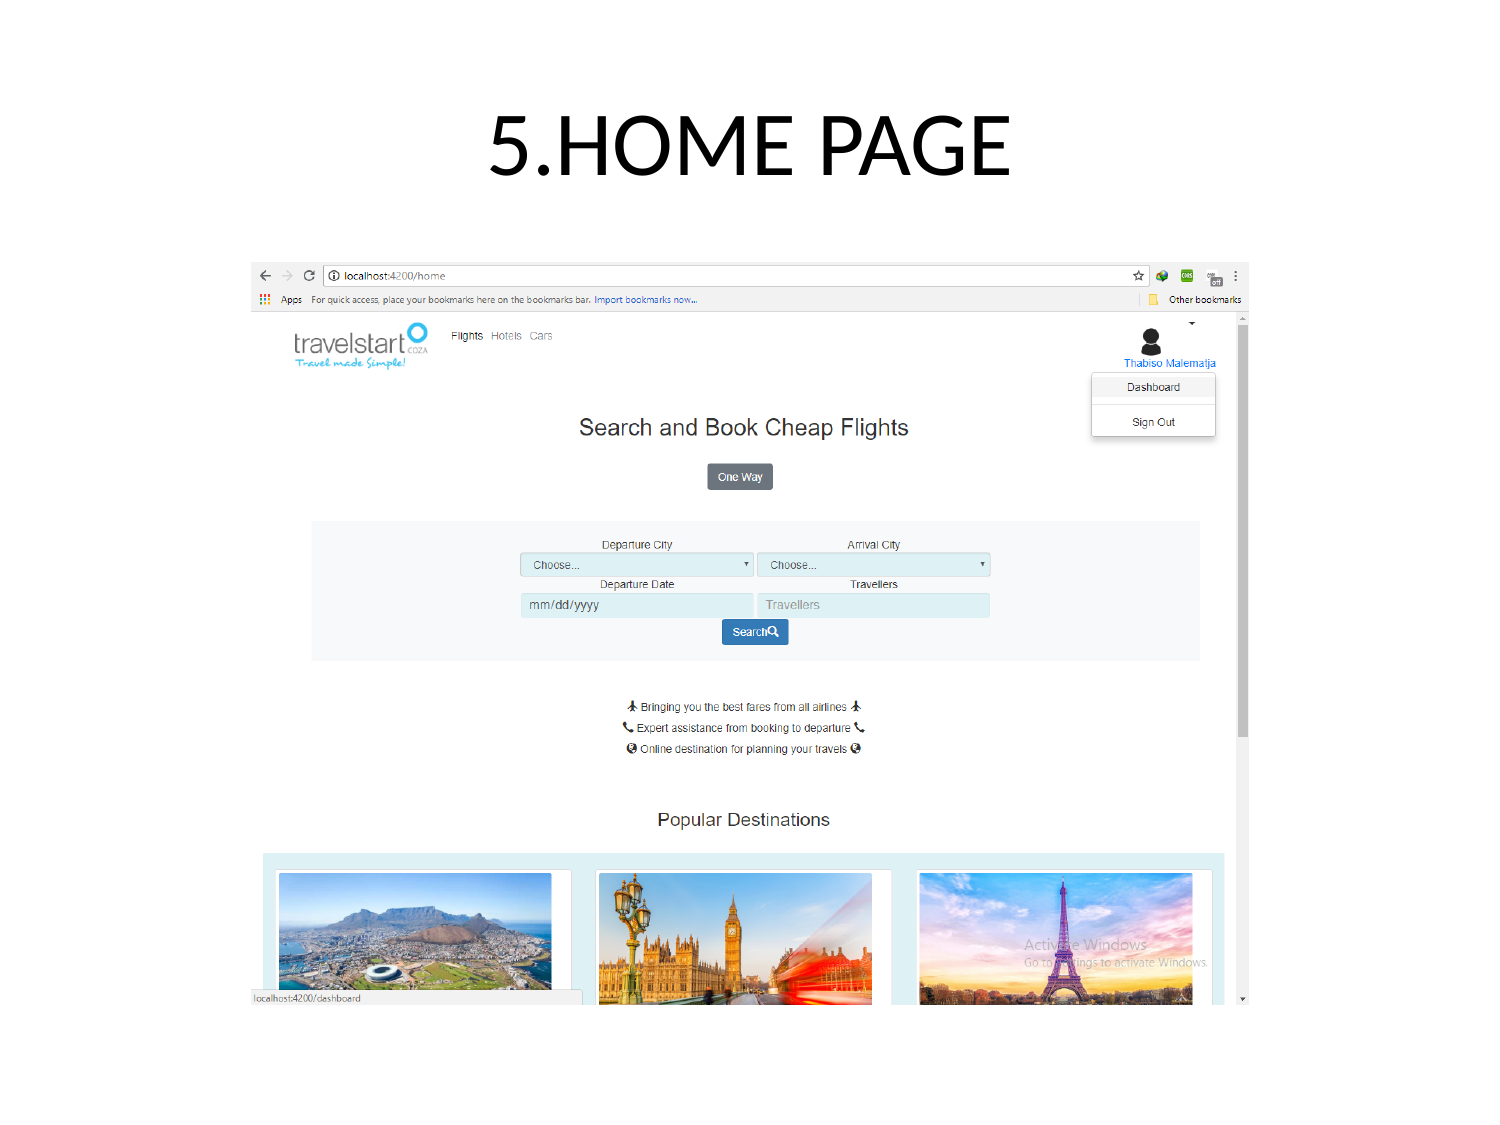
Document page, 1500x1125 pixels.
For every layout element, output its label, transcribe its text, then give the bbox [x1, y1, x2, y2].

title 5.HOME PAGE [75, 45, 1425, 233]
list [251, 262, 1249, 1006]
